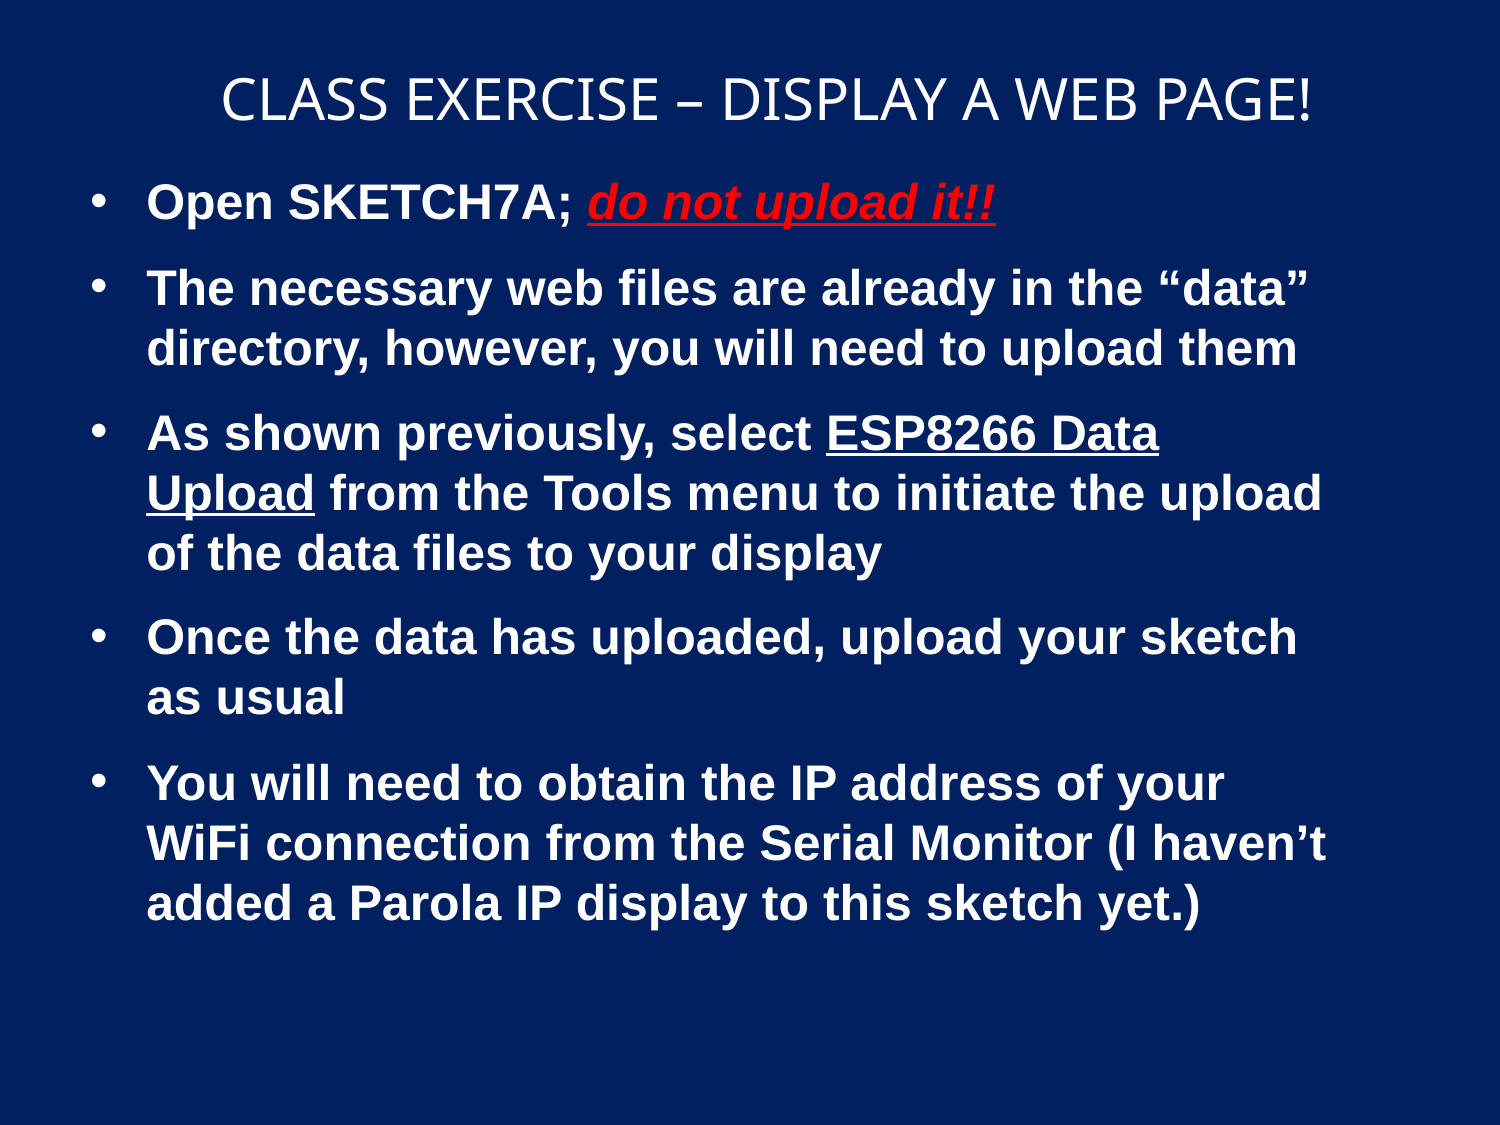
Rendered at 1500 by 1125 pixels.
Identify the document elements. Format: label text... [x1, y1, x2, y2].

text_box Open SKETCH7A; do not upload it!! The necessary web files are already in the “data” directory, however, you will need to upload them As shown previously, select ESP8266 Data Upload from the Tools menu to initiate the upload of the data files to your display Once the data has uploaded, upload your sketch as usual You will need to obtain the IP address of your WiFi connection from the Serial Monitor (I haven’t added a Parola IP display to this sketch yet.) [74, 162, 1350, 1075]
title CLASS EXERCISE – DISPLAY A WEB PAGE! [75, 45, 1460, 150]
